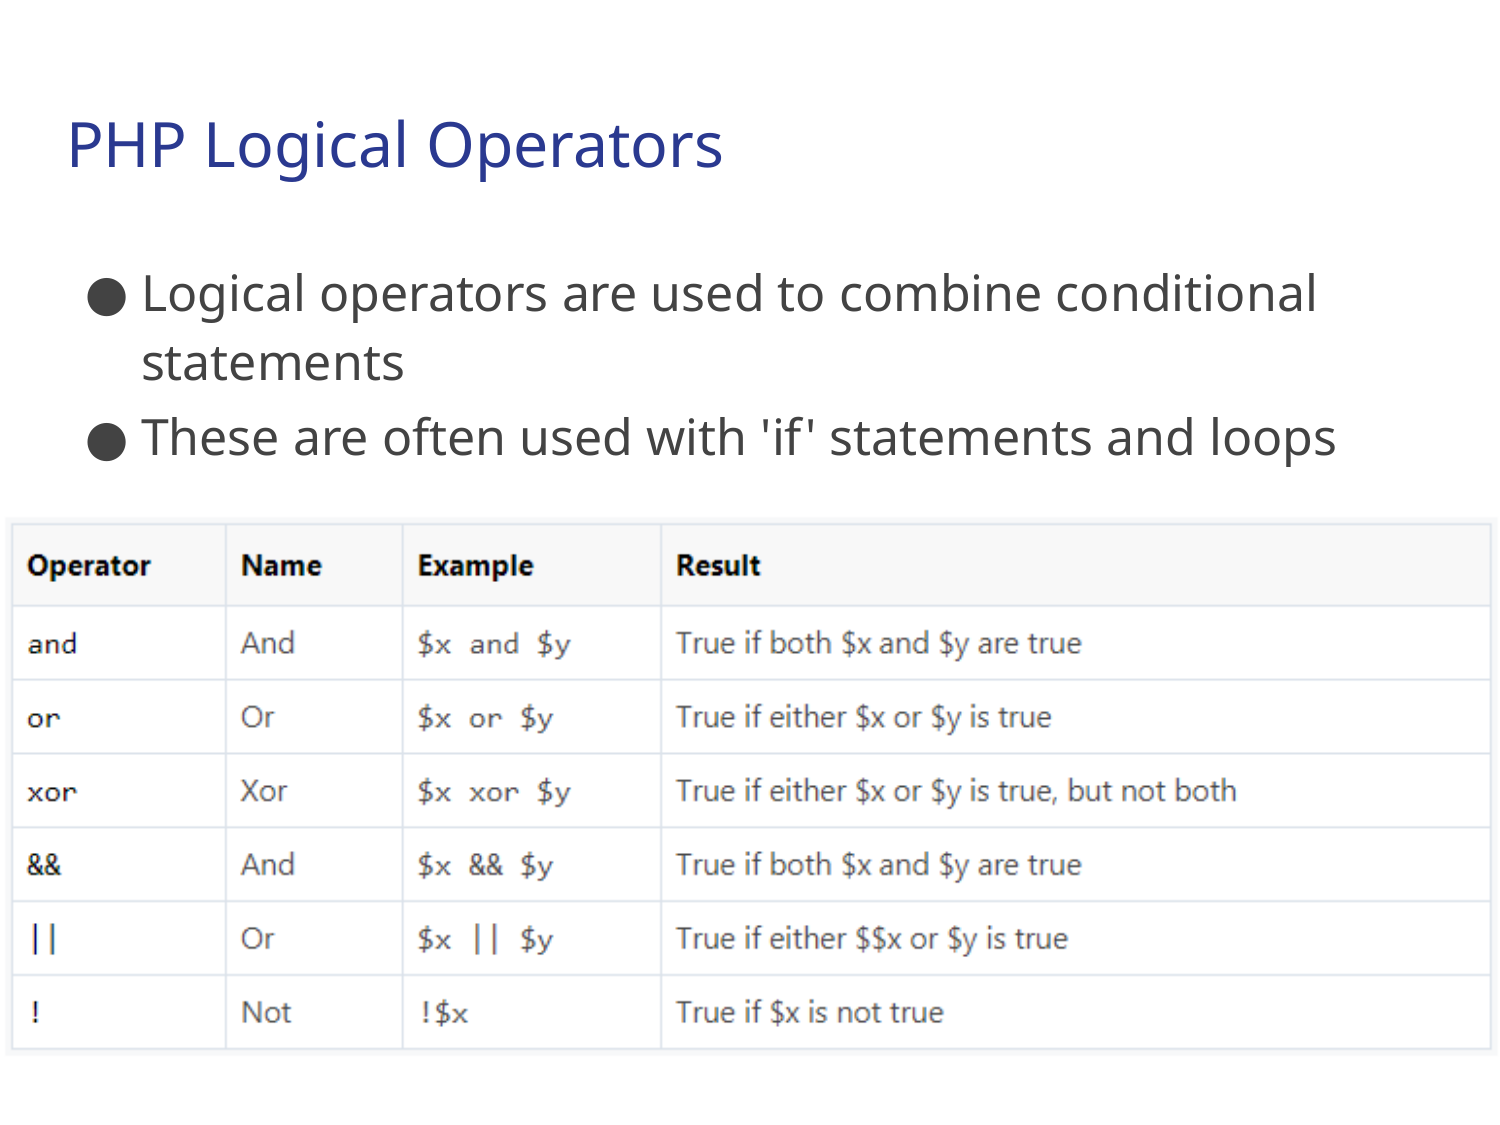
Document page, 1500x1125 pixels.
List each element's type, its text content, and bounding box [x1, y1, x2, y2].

list Logical operators are used to combine conditional statements These are often used with 'if' statements and loops [51, 237, 1449, 510]
title PHP Logical Operators [51, 89, 1449, 223]
picture [0, 512, 1500, 1061]
